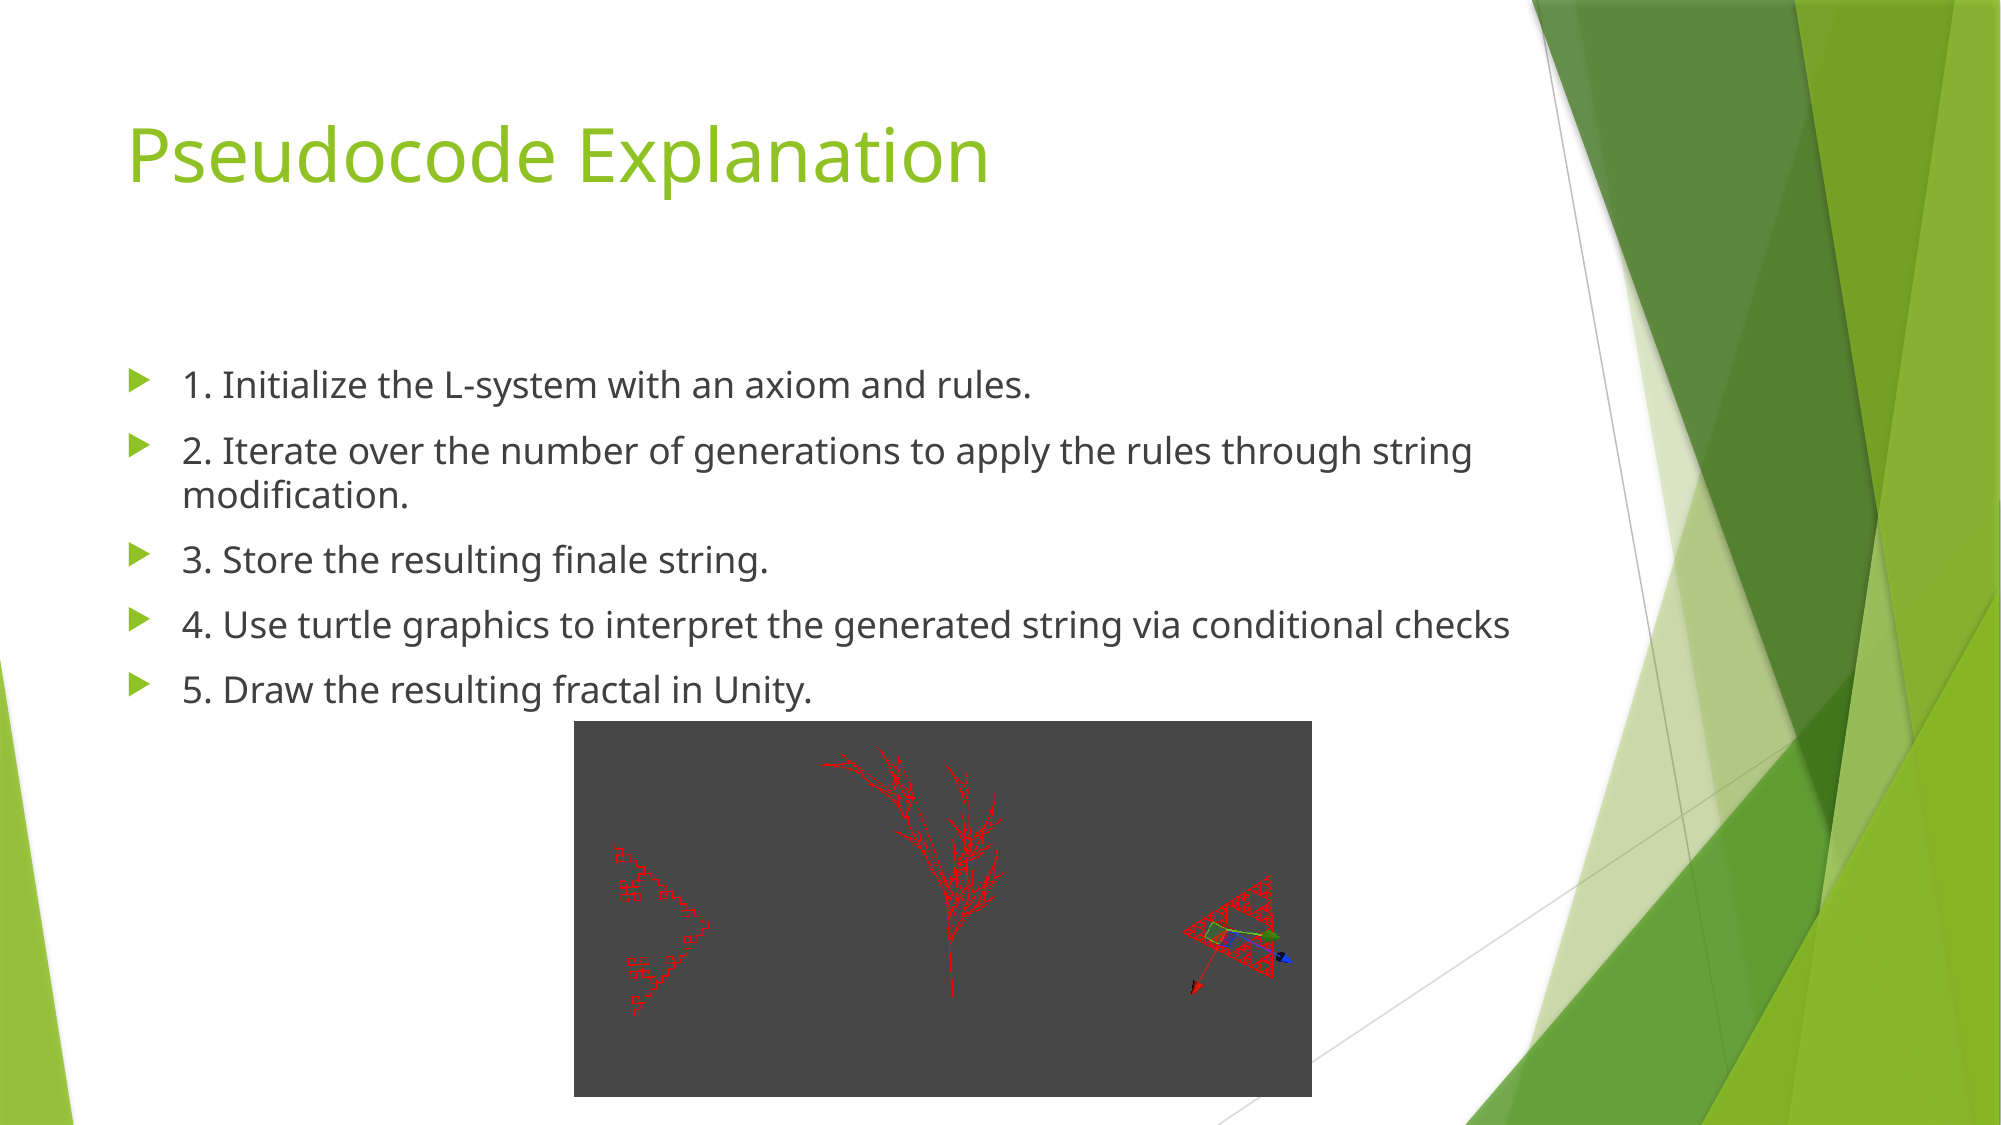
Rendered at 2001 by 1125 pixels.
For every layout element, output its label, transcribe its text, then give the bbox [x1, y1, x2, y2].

picture [574, 721, 1313, 1098]
title Pseudocode Explanation [111, 99, 1522, 317]
list 1. Initialize the L-system with an axiom and rules. 2. Iterate over the number of generations to apply the rules through string modification. 3. Store the resulting finale string. 4. Use turtle graphics to interpret the generated string via conditional checks 5. Draw the resulting fractal in Unity. [111, 354, 1720, 722]
